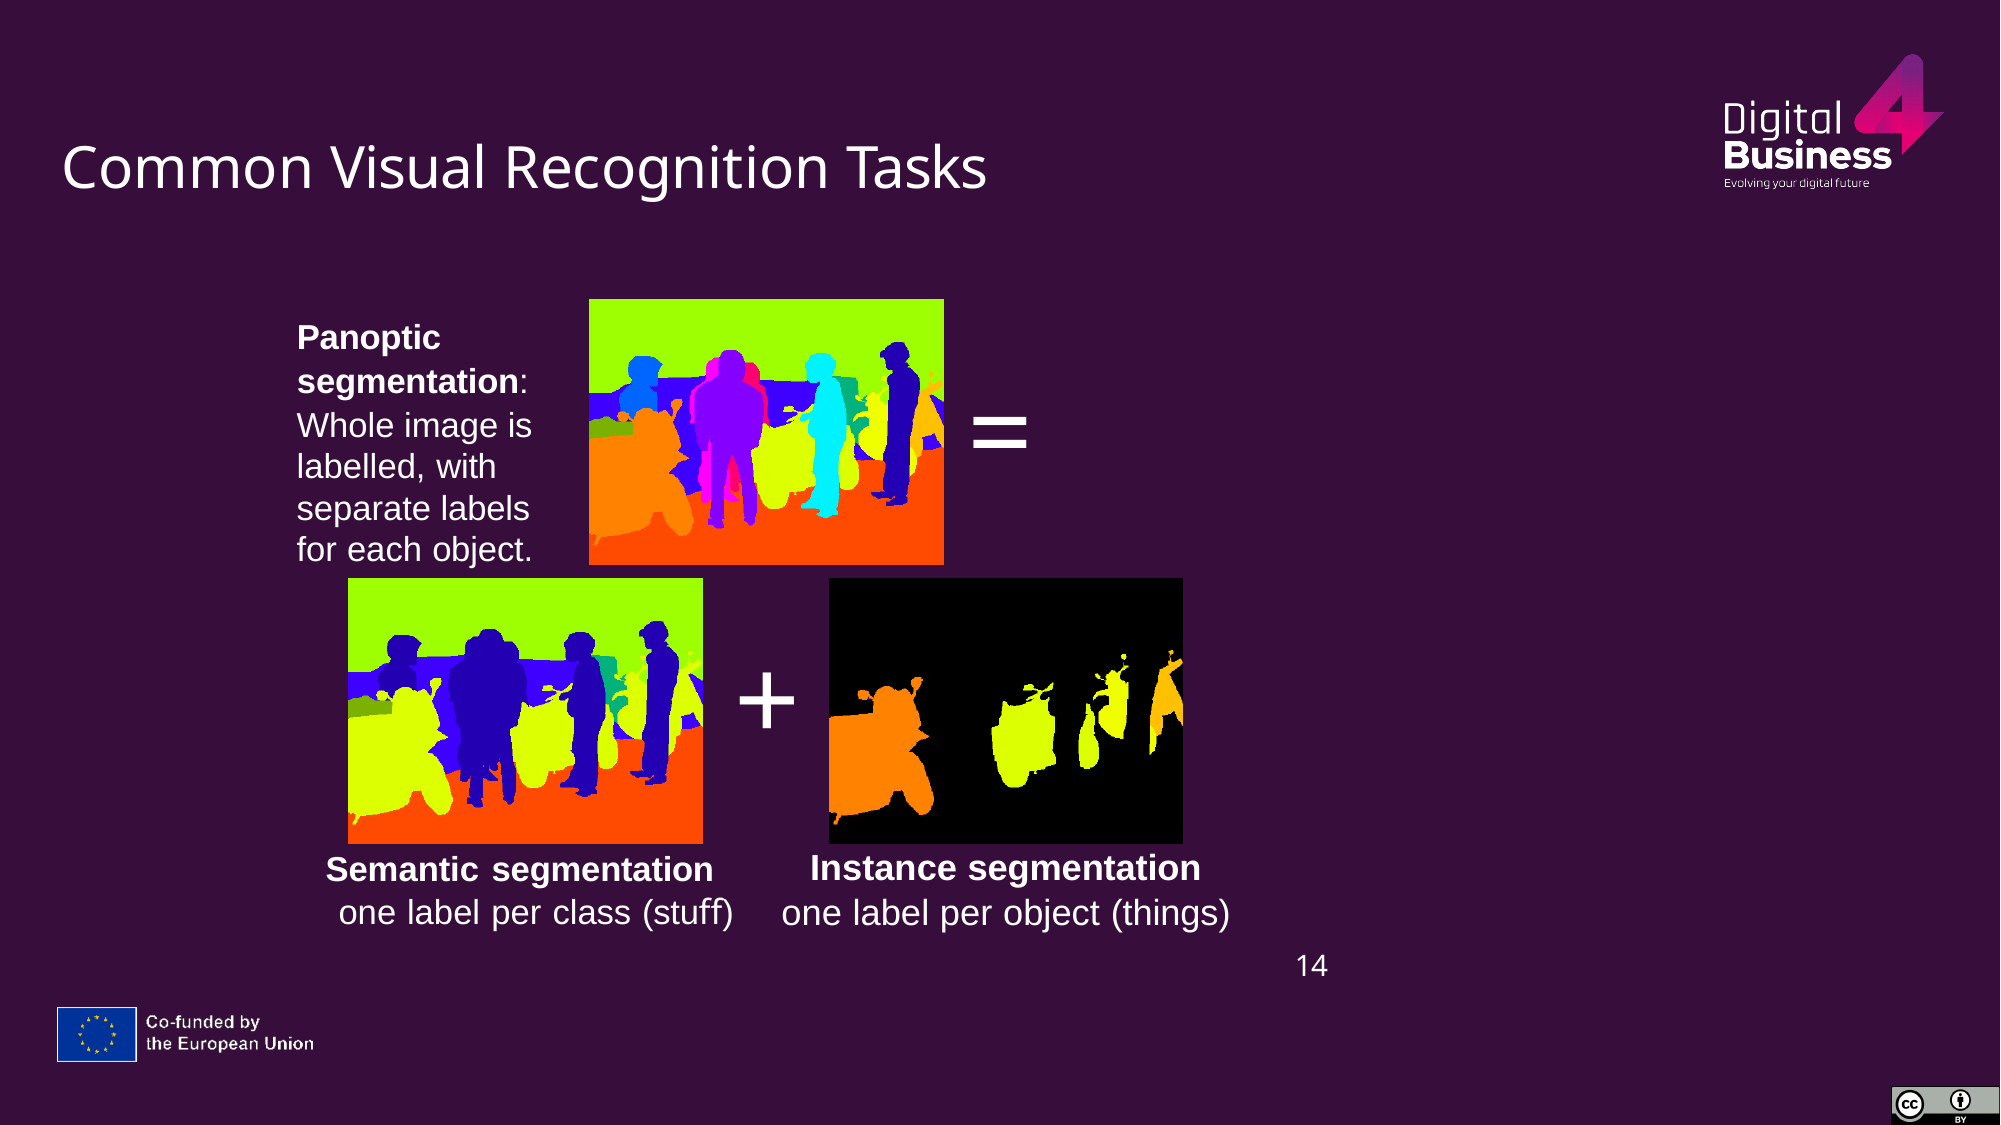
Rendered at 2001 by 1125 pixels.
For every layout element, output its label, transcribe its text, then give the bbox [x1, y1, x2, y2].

picture [1891, 1086, 2000, 1125]
title Common Visual Recognition Tasks [59, 59, 1863, 278]
picture [54, 1004, 324, 1065]
text_box + [732, 624, 798, 765]
text_box Instance segmentation one label per object (things) [778, 842, 1234, 933]
picture [589, 299, 944, 565]
text_box = [966, 356, 1031, 497]
picture [828, 578, 1183, 844]
picture [1725, 54, 1945, 189]
text_box 14 [1289, 959, 1649, 988]
text_box Whole image is labelled, with separate labels for each object. [295, 399, 544, 569]
text_box Semantic segmentation one label per class (stuﬀ) [323, 843, 735, 932]
picture [348, 578, 703, 844]
text_box Panoptic segmentation: [295, 309, 538, 399]
